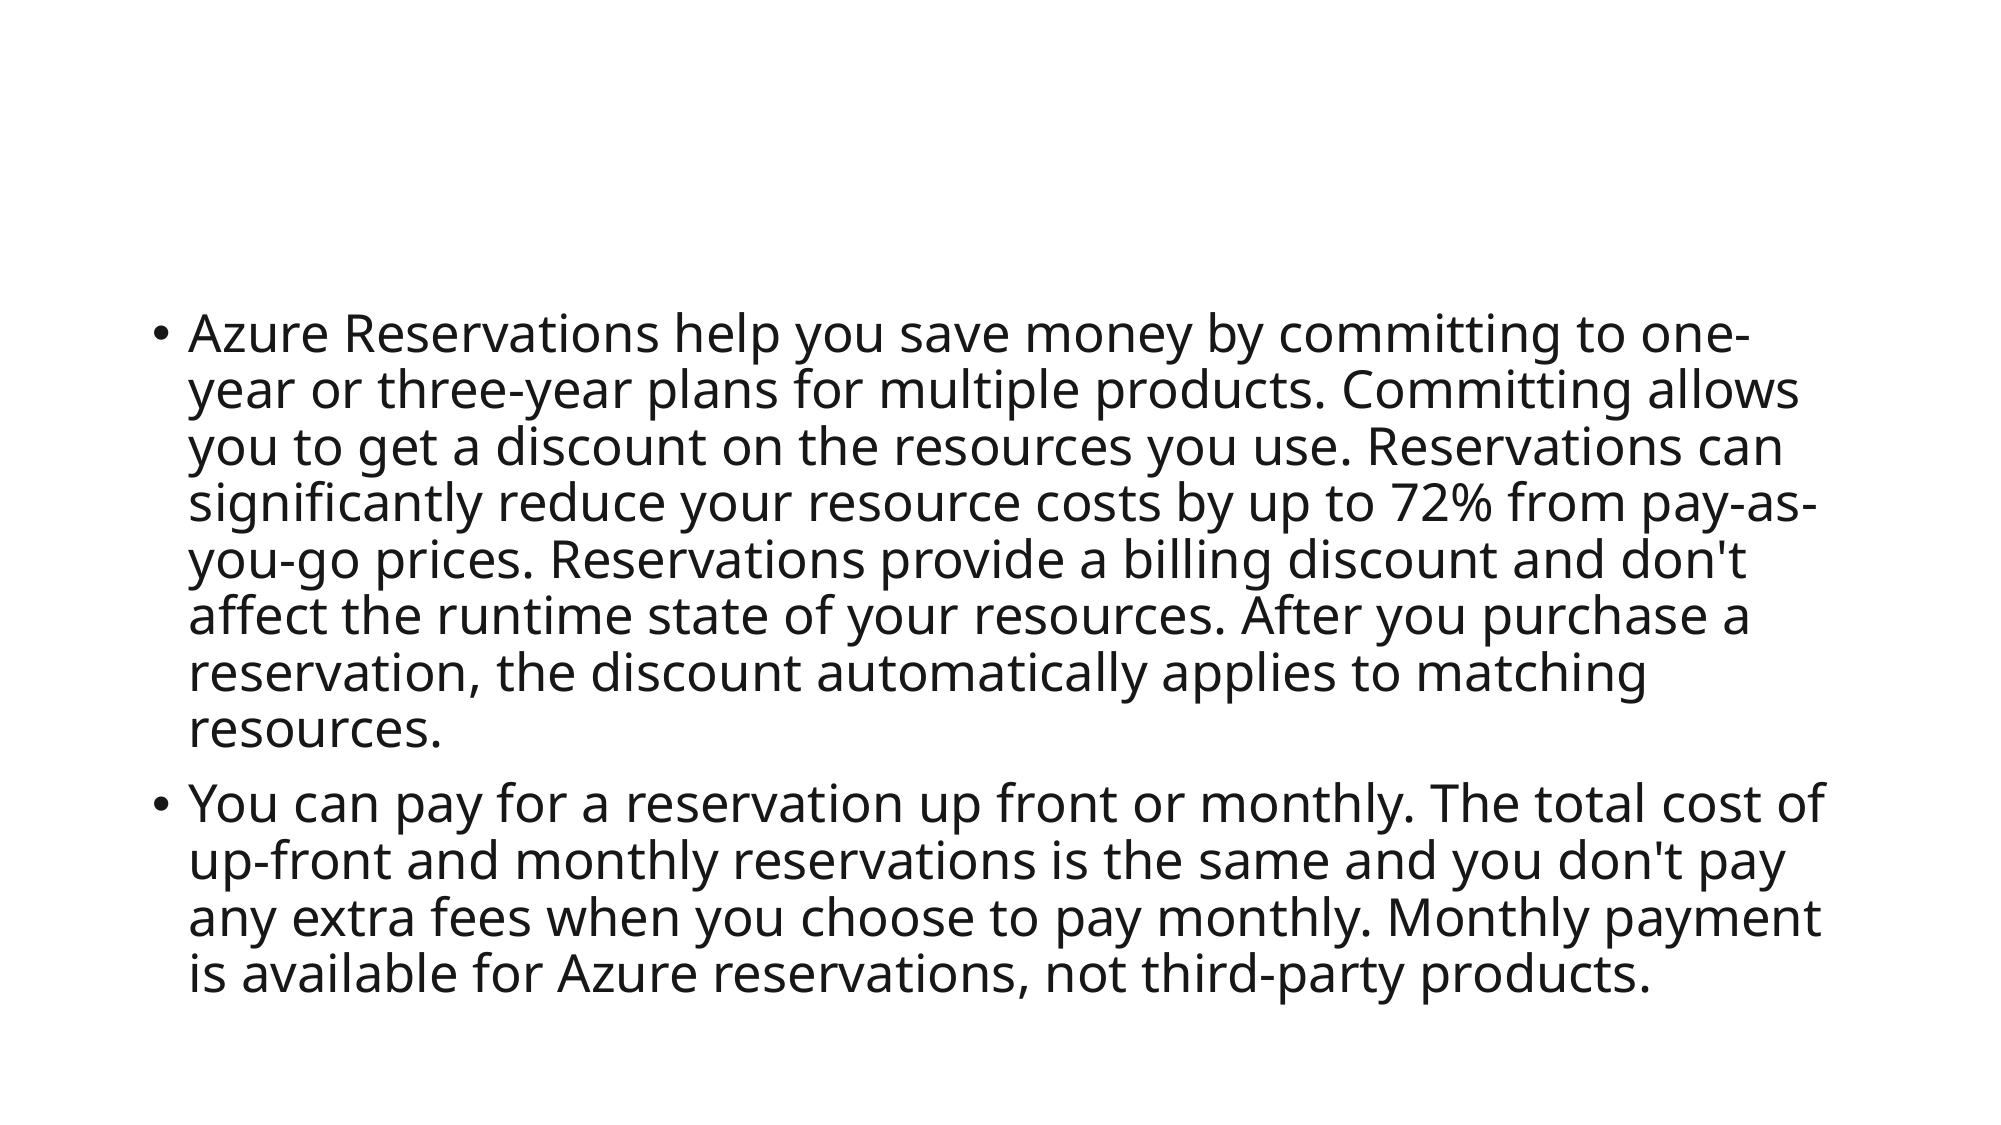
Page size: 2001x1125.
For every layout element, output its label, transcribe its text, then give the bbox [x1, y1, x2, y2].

list Azure Reservations help you save money by committing to one-year or three-year plans for multiple products. Committing allows you to get a discount on the resources you use. Reservations can significantly reduce your resource costs by up to 72% from pay-as-you-go prices. Reservations provide a billing discount and don't affect the runtime state of your resources. After you purchase a reservation, the discount automatically applies to matching resources. You can pay for a reservation up front or monthly. The total cost of up-front and monthly reservations is the same and you don't pay any extra fees when you choose to pay monthly. Monthly payment is available for Azure reservations, not third-party products. [137, 299, 1863, 1014]
